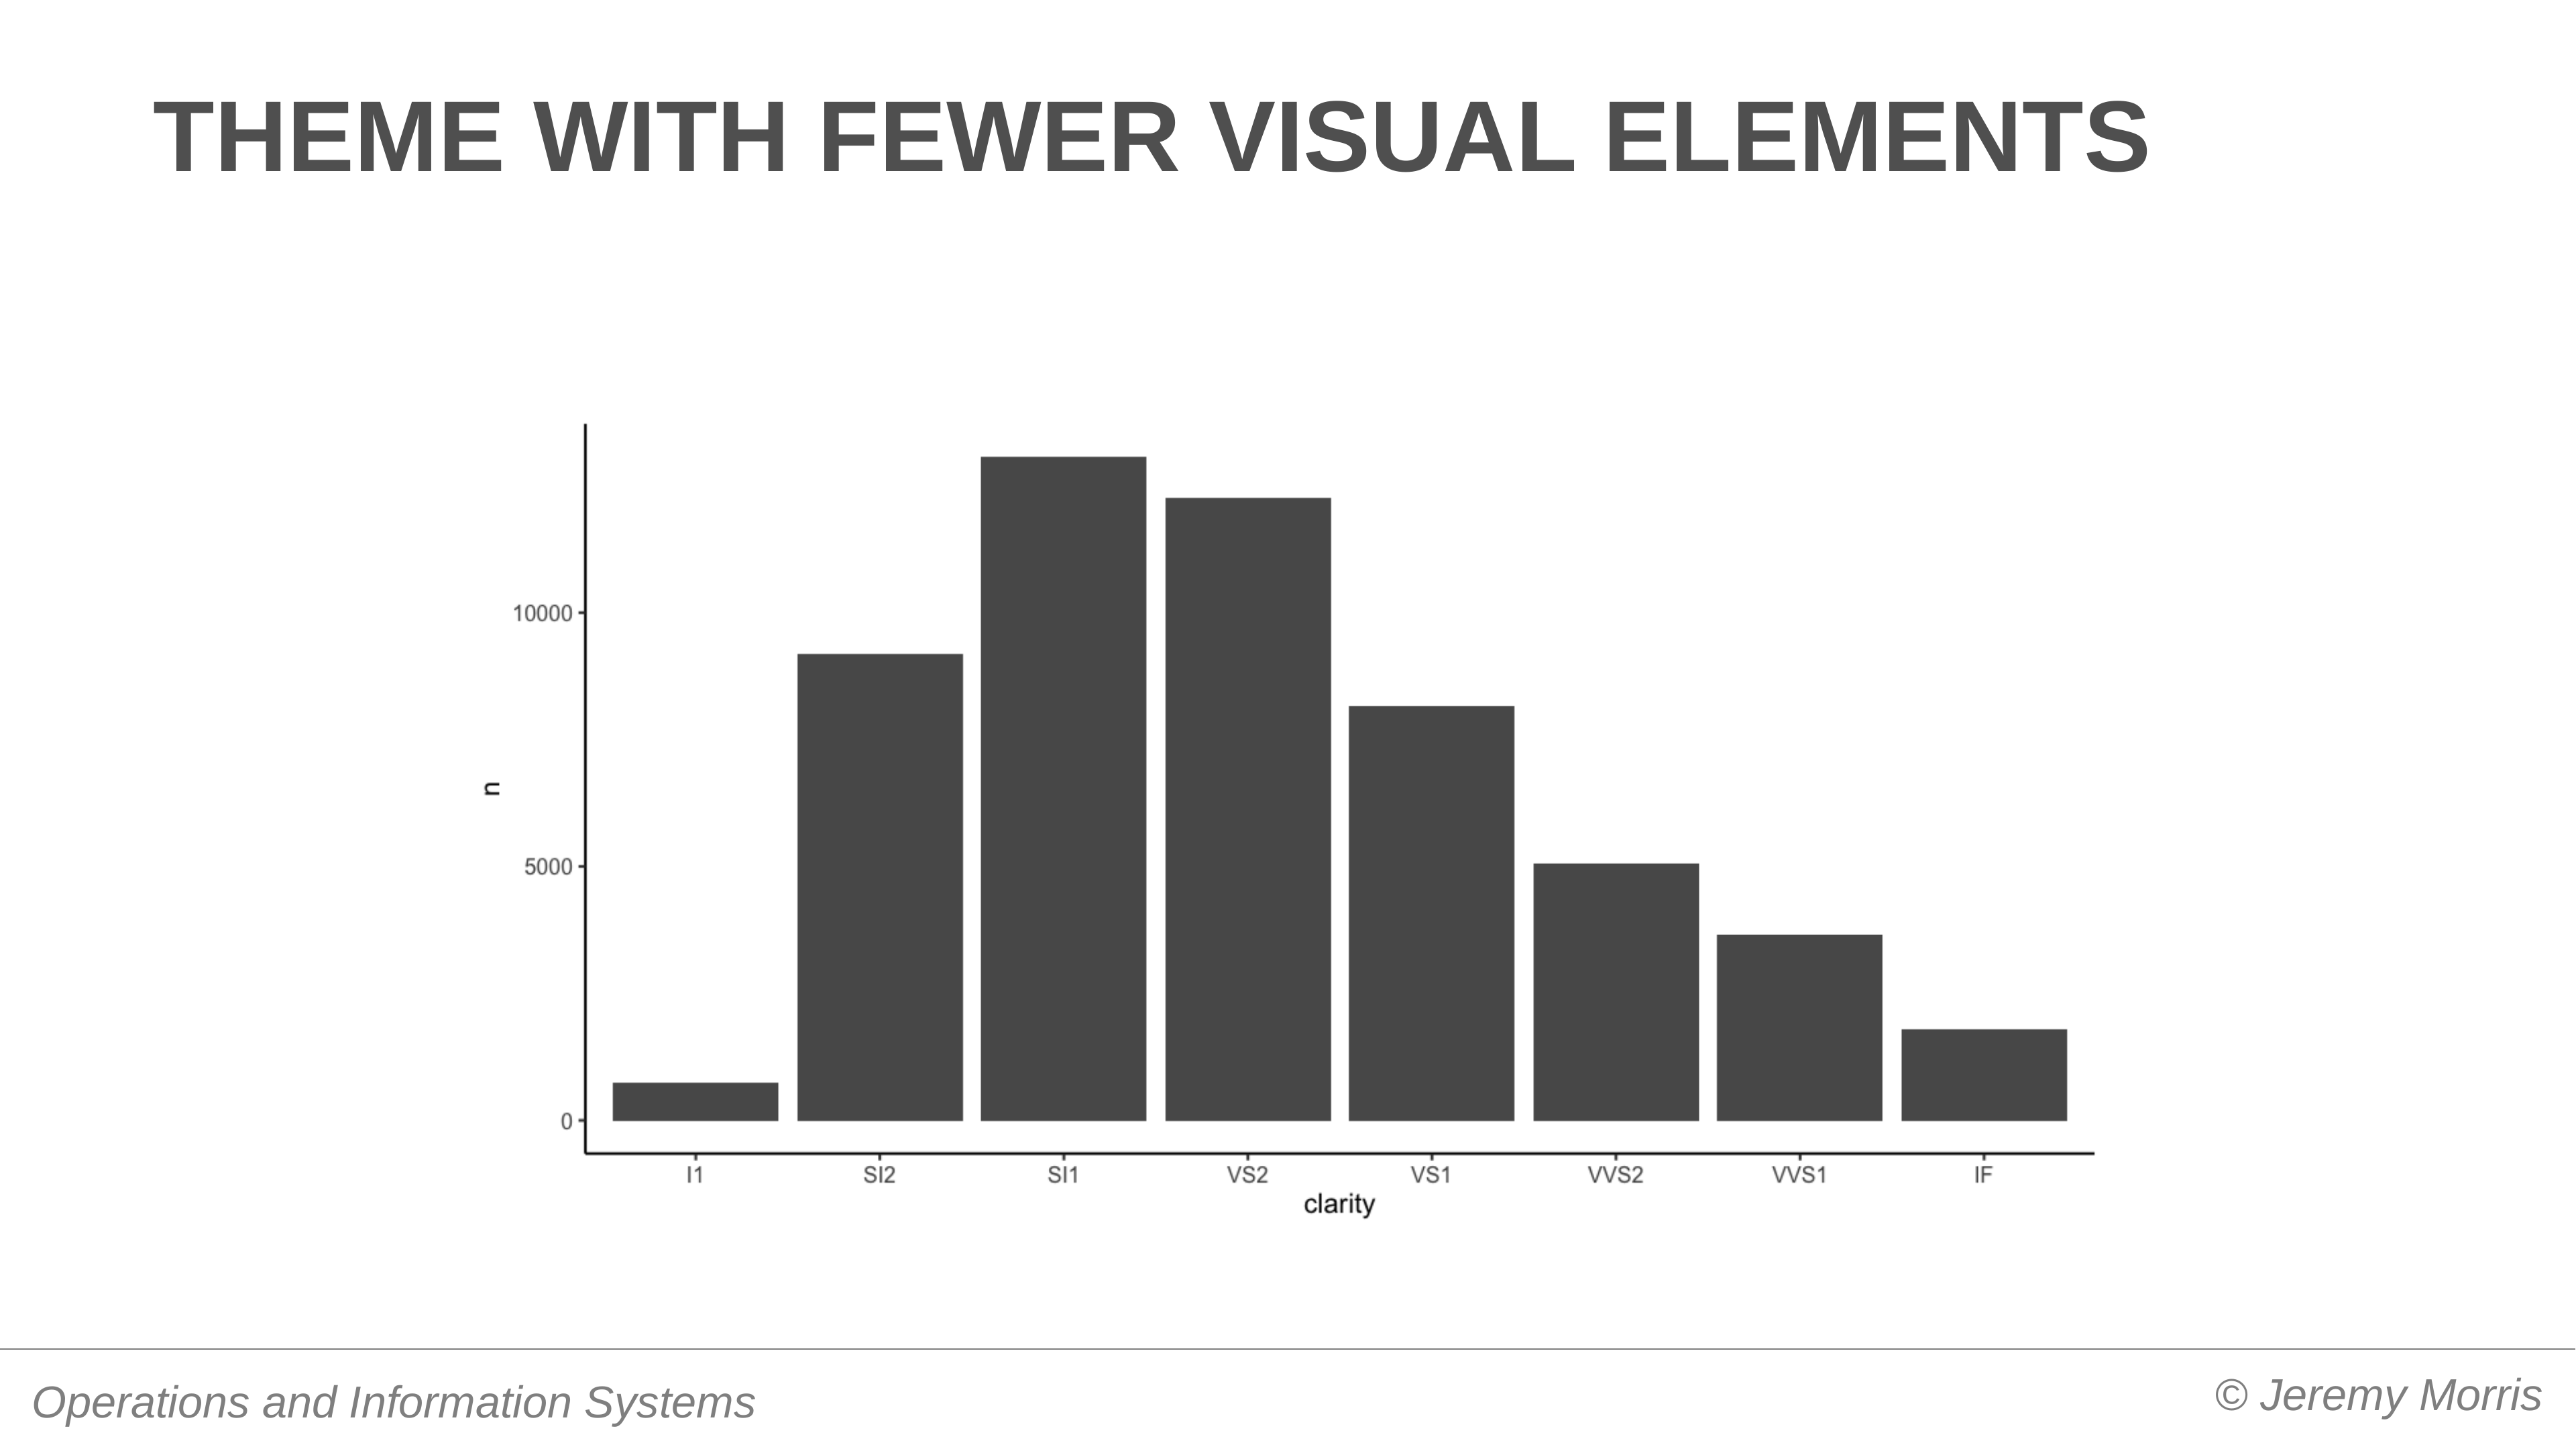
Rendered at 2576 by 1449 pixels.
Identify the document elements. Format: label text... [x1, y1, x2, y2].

picture [466, 410, 2109, 1232]
title Theme with fewer visual elements [128, 53, 2447, 204]
